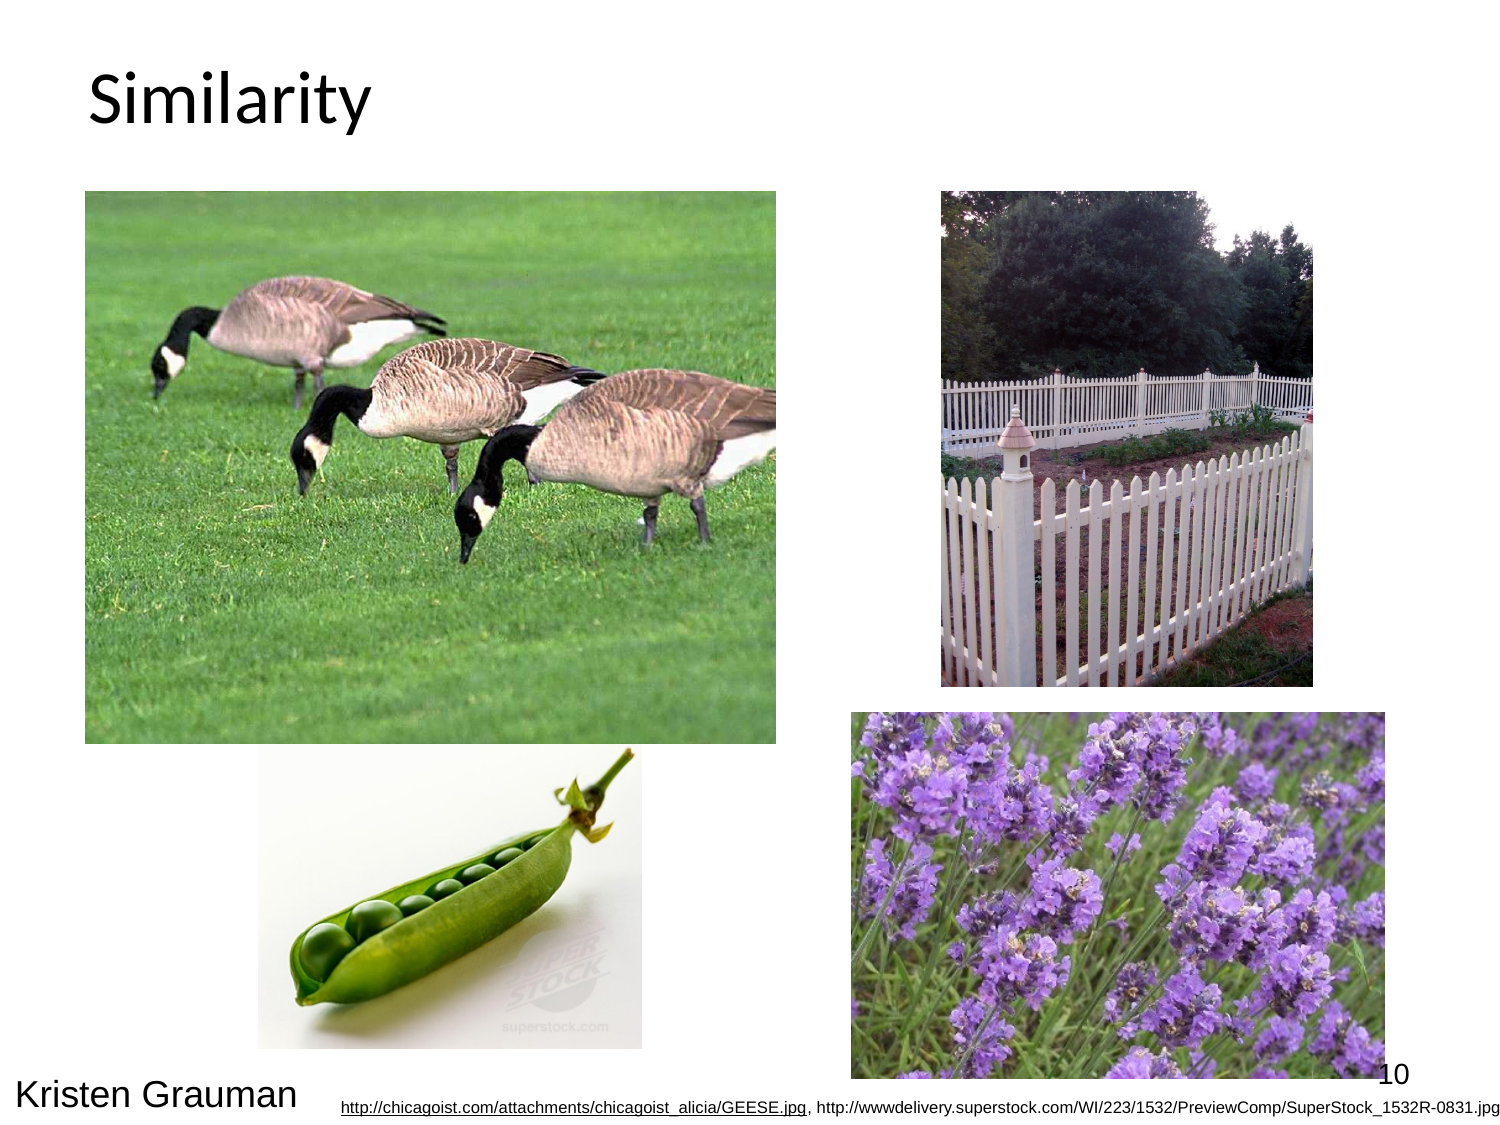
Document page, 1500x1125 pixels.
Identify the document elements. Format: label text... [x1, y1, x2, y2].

slide_number 10 [1074, 1042, 1425, 1103]
title Similarity [72, 0, 1424, 188]
picture [851, 711, 1386, 1079]
picture [941, 190, 1314, 687]
text_box http://chicagoist.com/attachments/chicagoist_alicia/GEESE.jpg, http://wwwdelivery.superstock.com/WI/223/1532/PreviewComp/SuperStock_1532R-0831.jpg [326, 1089, 1500, 1125]
text_box Kristen Grauman [0, 1062, 975, 1123]
picture [84, 190, 776, 1049]
